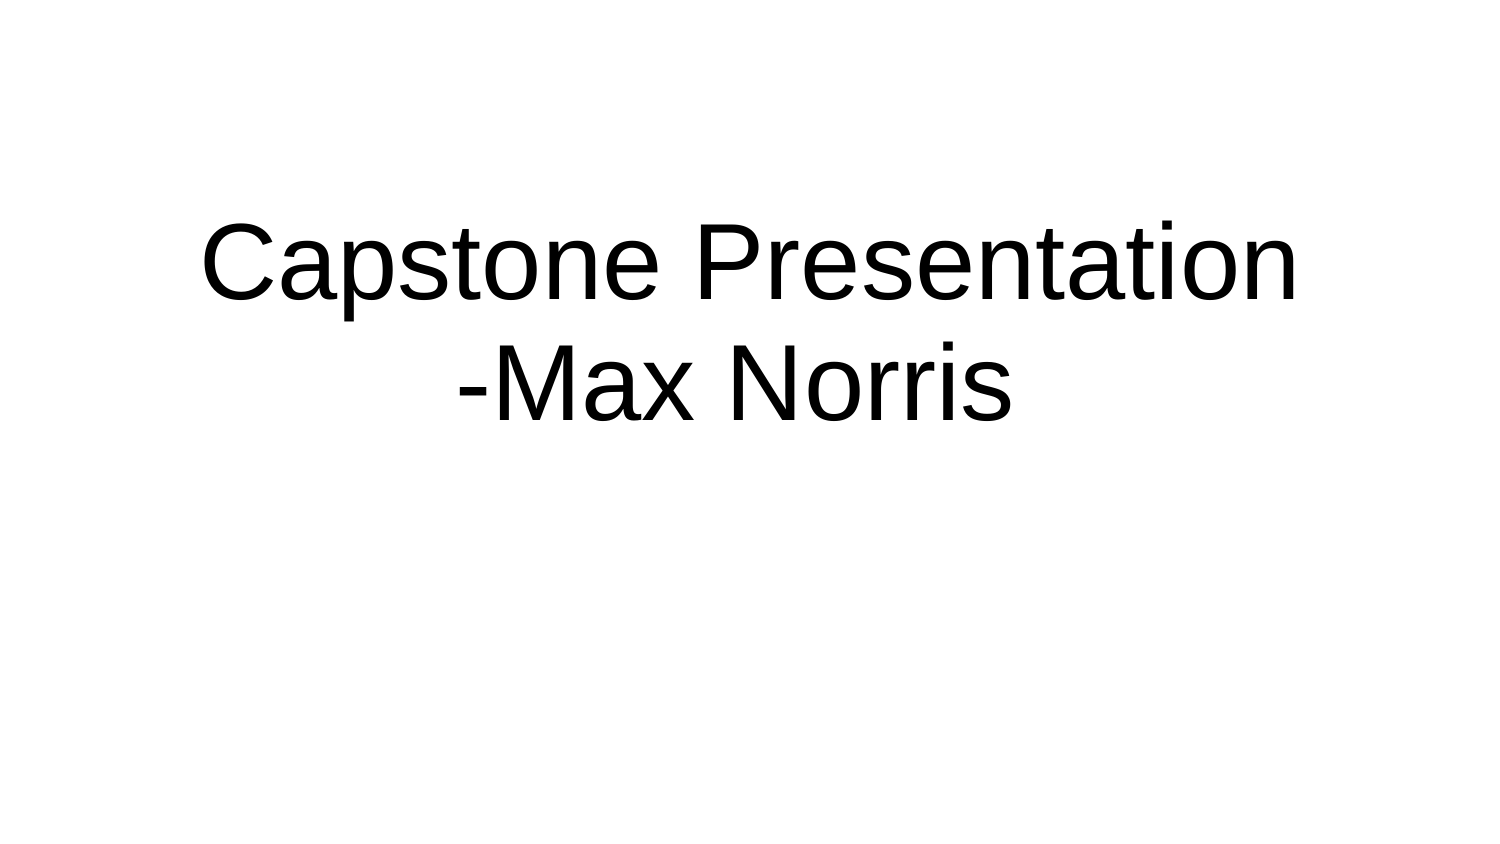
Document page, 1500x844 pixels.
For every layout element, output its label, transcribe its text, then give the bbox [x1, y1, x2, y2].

title Capstone Presentation -Max Norris [51, 122, 1449, 459]
